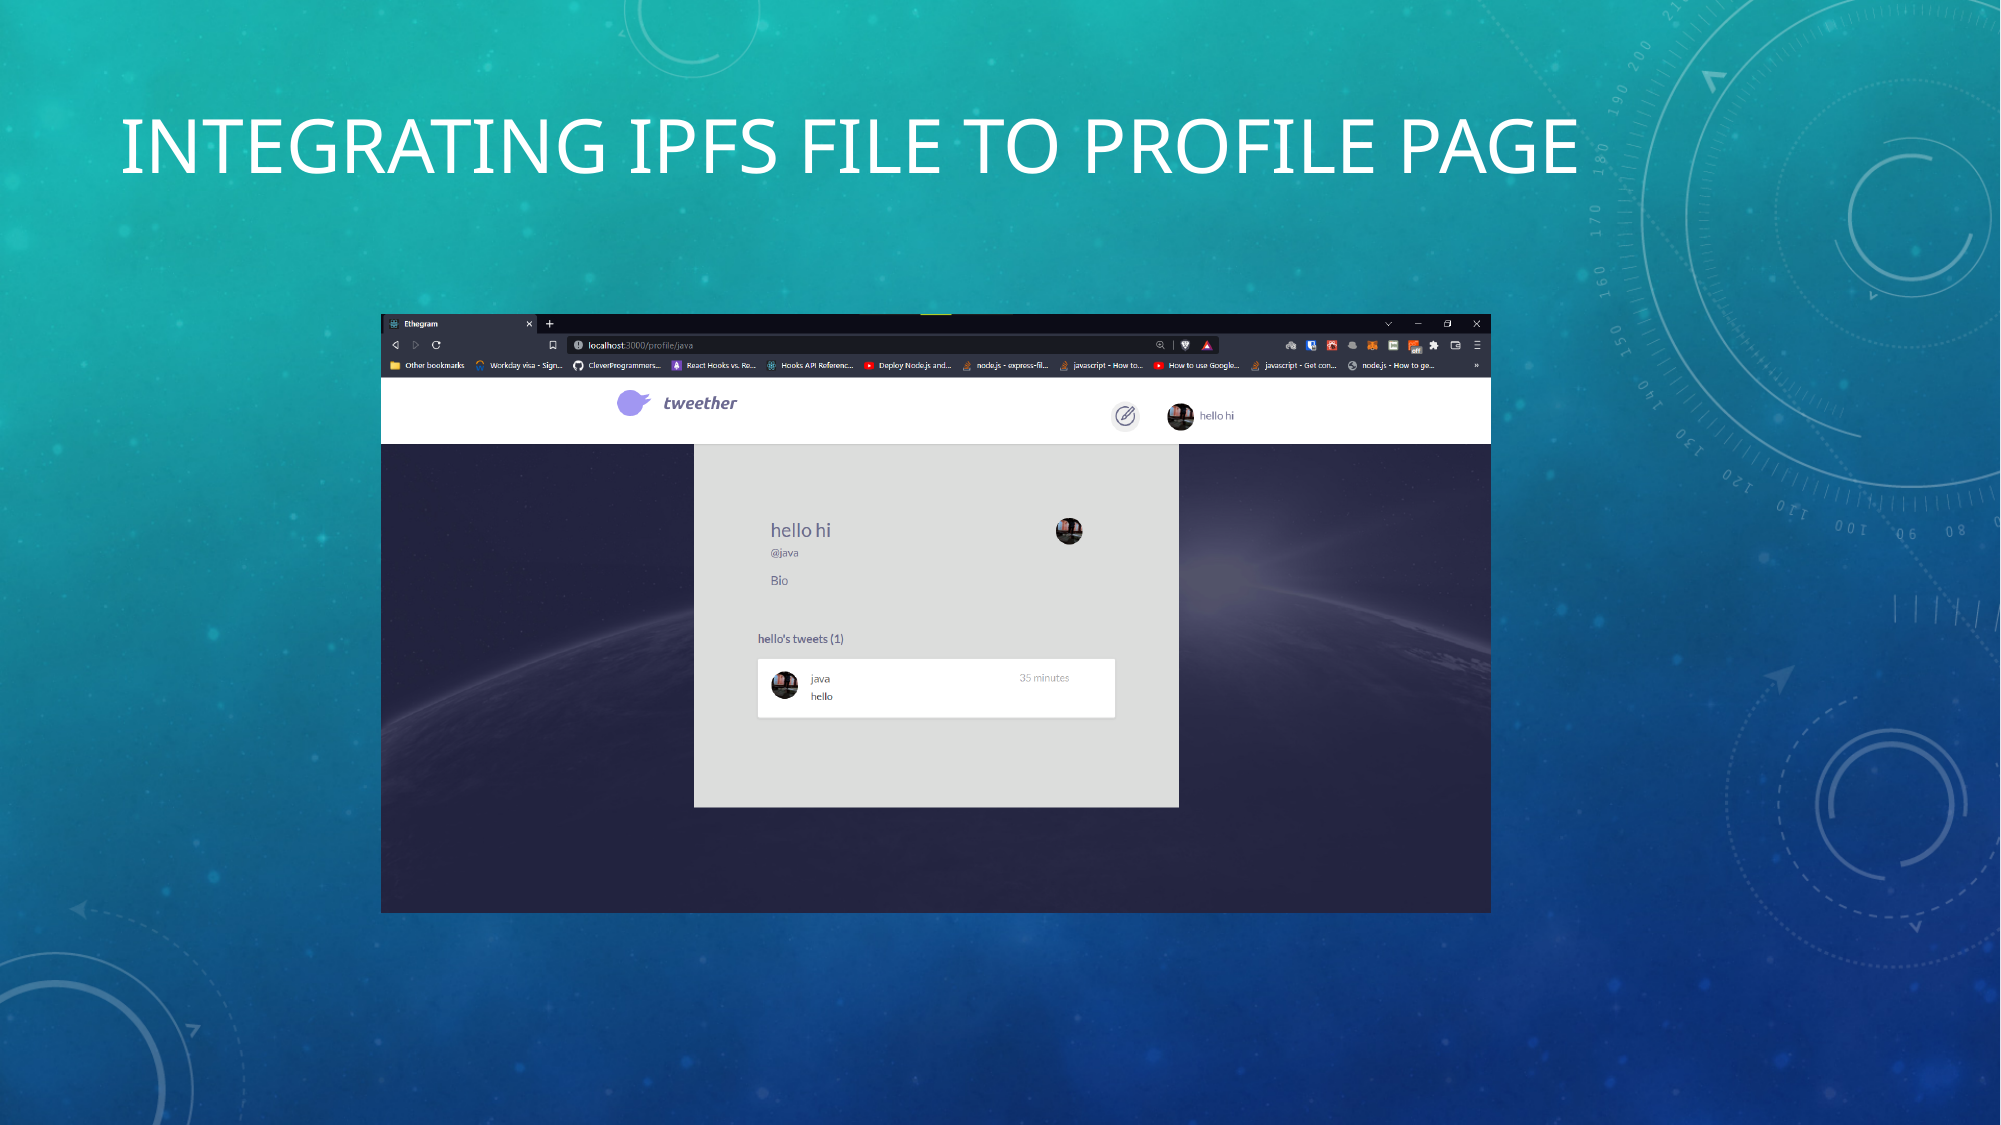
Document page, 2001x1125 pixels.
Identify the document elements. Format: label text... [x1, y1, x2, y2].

title Integrating ipfs file to profile page [105, 24, 1768, 264]
picture [0, 0, 2001, 1125]
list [381, 314, 1492, 914]
